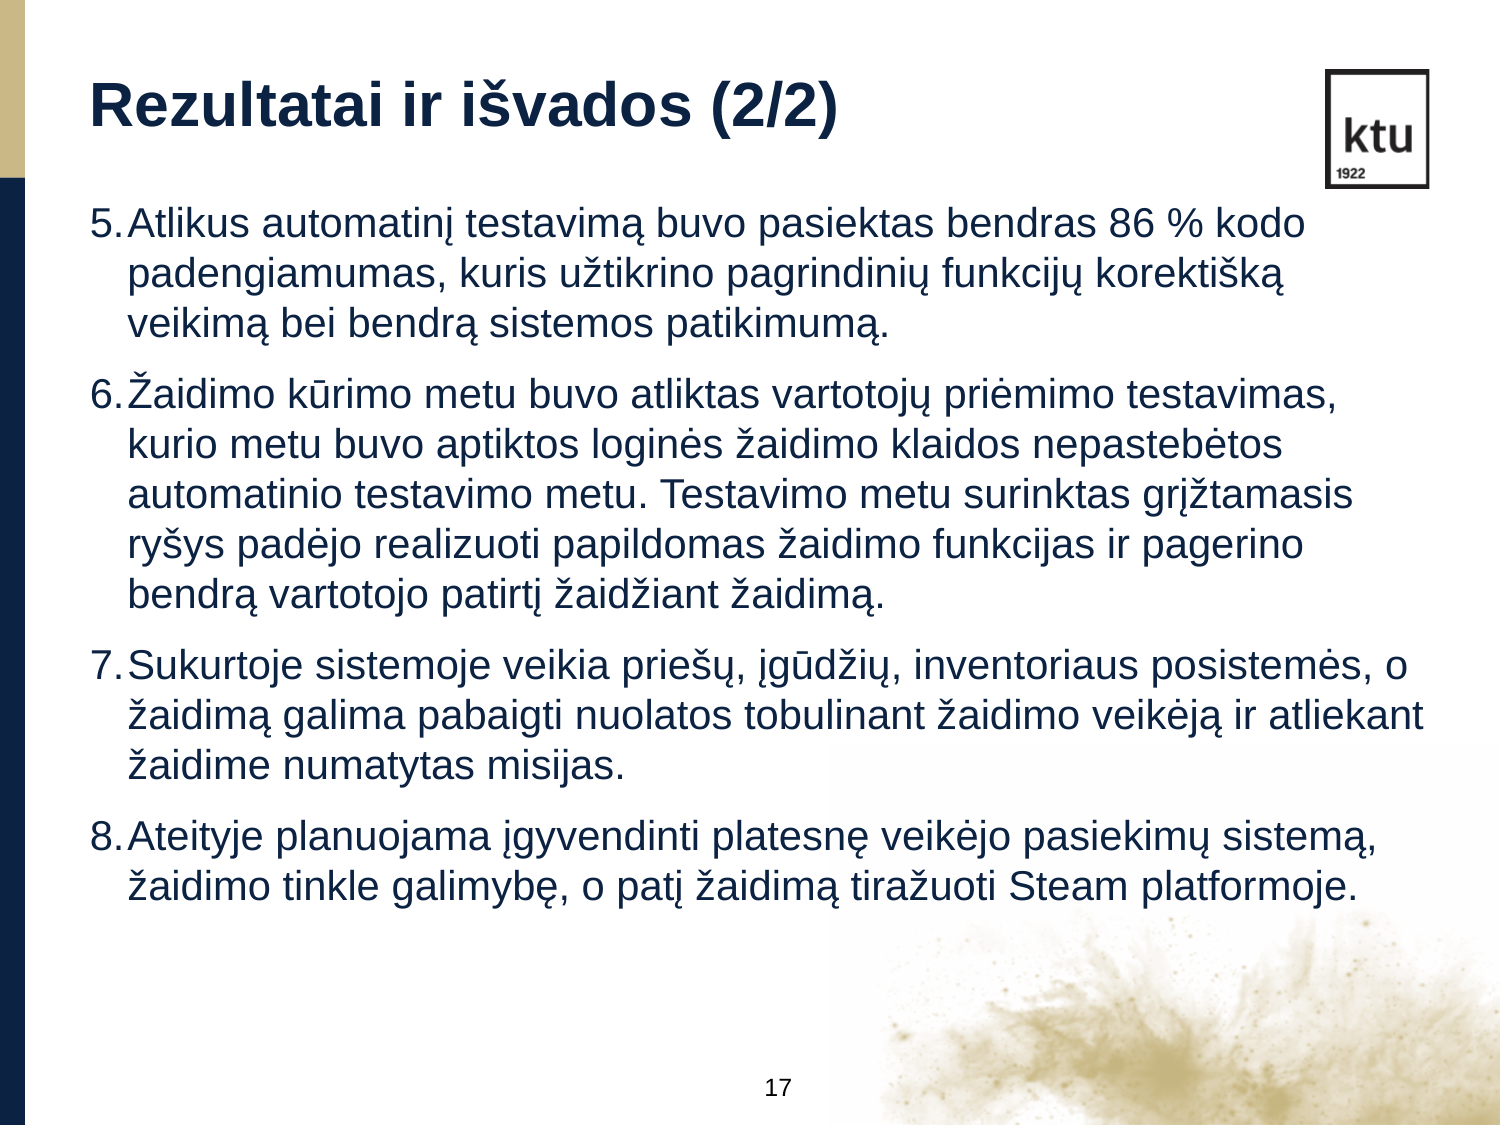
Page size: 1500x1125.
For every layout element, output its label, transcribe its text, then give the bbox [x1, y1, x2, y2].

picture [829, 745, 1500, 1125]
list Rezultatai ir išvados (2/2) [75, 69, 858, 171]
list Atlikus automatinį testavimą buvo pasiektas bendras 86 % kodo padengiamumas, kuris užtikrino pagrindinių funkcijų korektišką veikimą bei bendrą sistemos patikimumą. Žaidimo kūrimo metu buvo atliktas vartotojų priėmimo testavimas, kurio metu buvo aptiktos loginės žaidimo klaidos nepastebėtos automatinio testavimo metu. Testavimo metu surinktas grįžtamasis ryšys padėjo realizuoti papildomas žaidimo funkcijas ir pagerino bendrą vartotojo patirtį žaidžiant žaidimą. Sukurtoje sistemoje veikia priešų, įgūdžių, inventoriaus posistemės, o žaidimą galima pabaigti nuolatos tobulinant žaidimo veikėją ir atliekant žaidime numatytas misijas. Ateityje planuojama įgyvendinti platesnę veikėjo pasiekimų sistemą, žaidimo tinkle galimybę, o patį žaidimą tiražuoti Steam platformoje. [75, 188, 1442, 1056]
